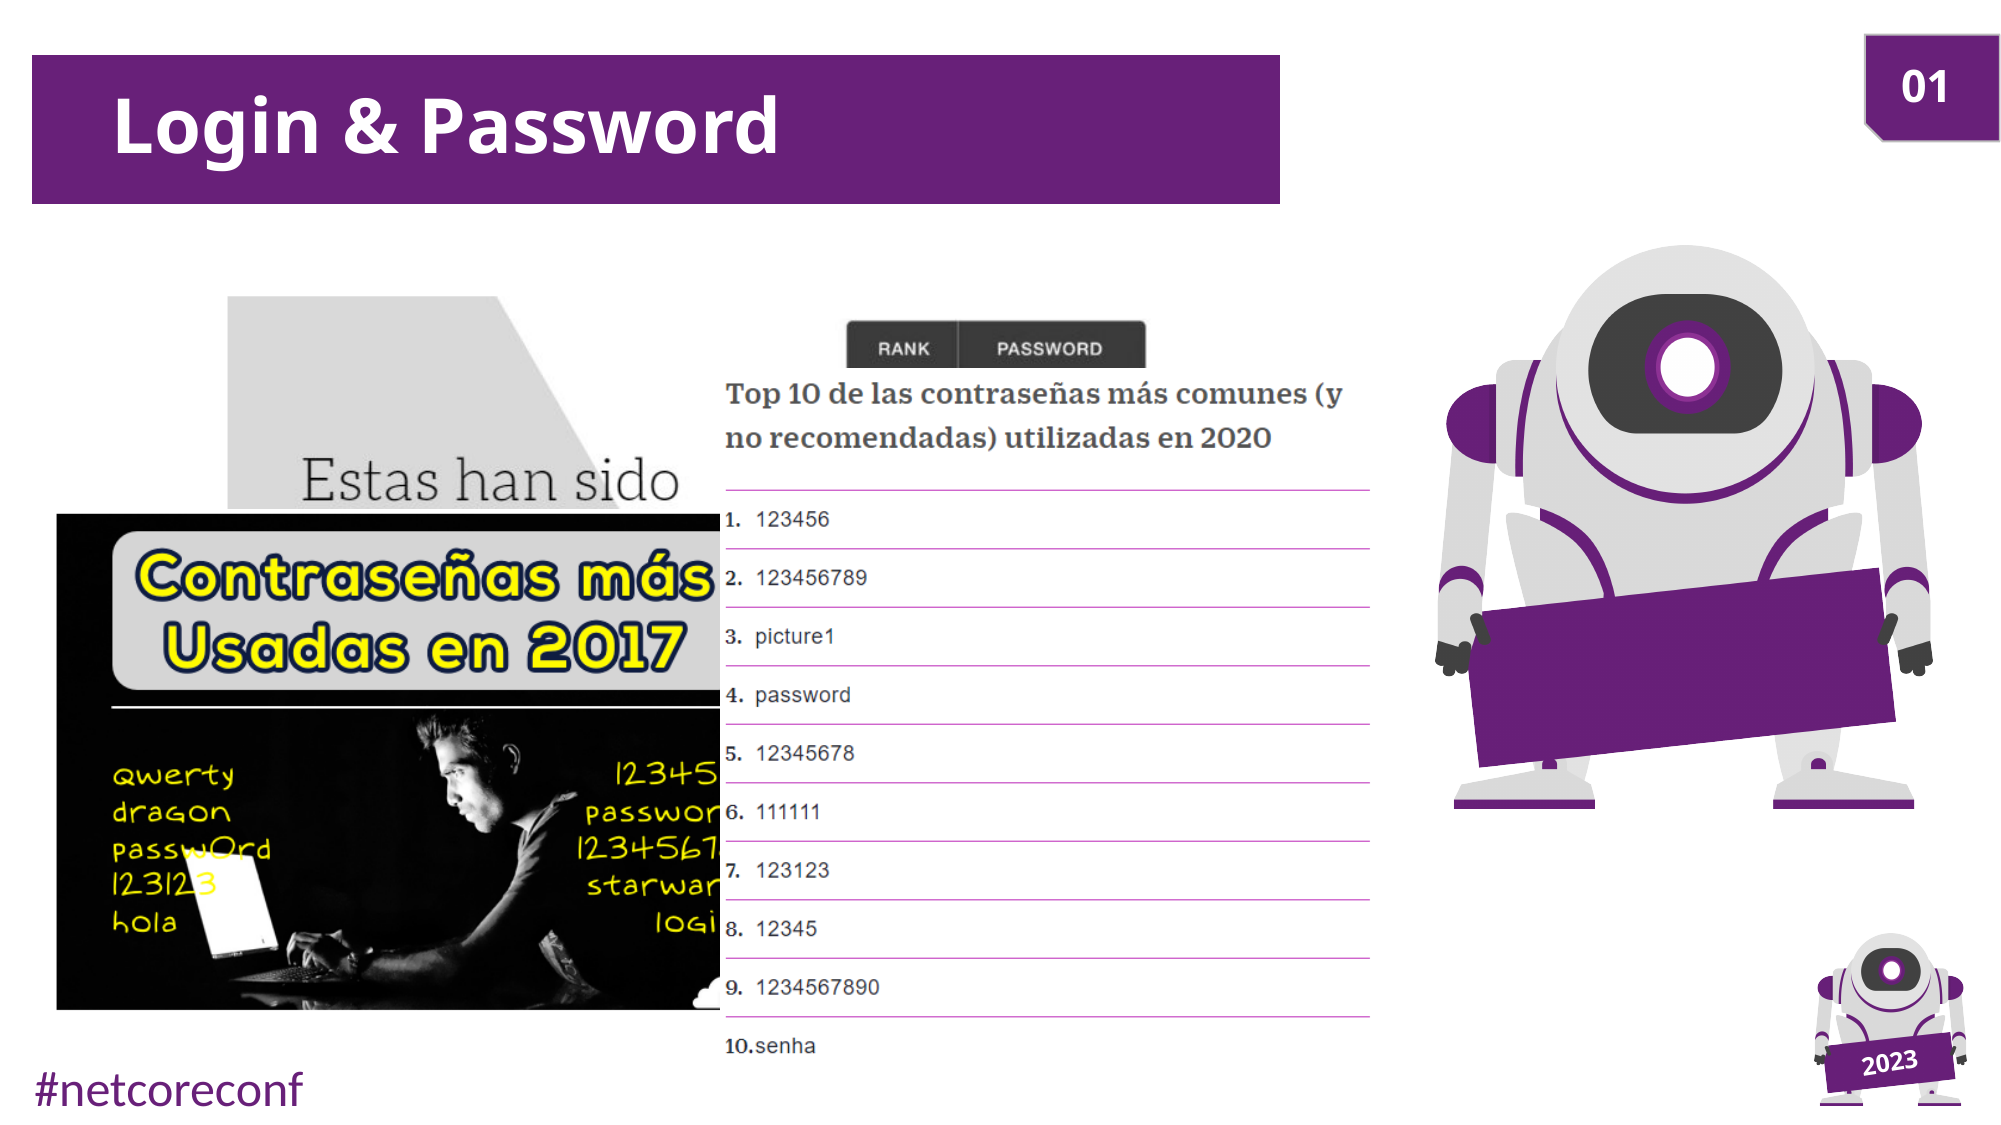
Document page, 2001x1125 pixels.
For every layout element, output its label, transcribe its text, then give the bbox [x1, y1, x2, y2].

picture [1435, 244, 1933, 809]
text_box [32, 55, 1280, 204]
title Login & Password [96, 0, 1254, 179]
picture [53, 295, 1376, 1070]
picture [1814, 933, 1967, 1106]
text_box #netcoreconf [19, 1049, 324, 1124]
list 01 [1886, 55, 1979, 121]
